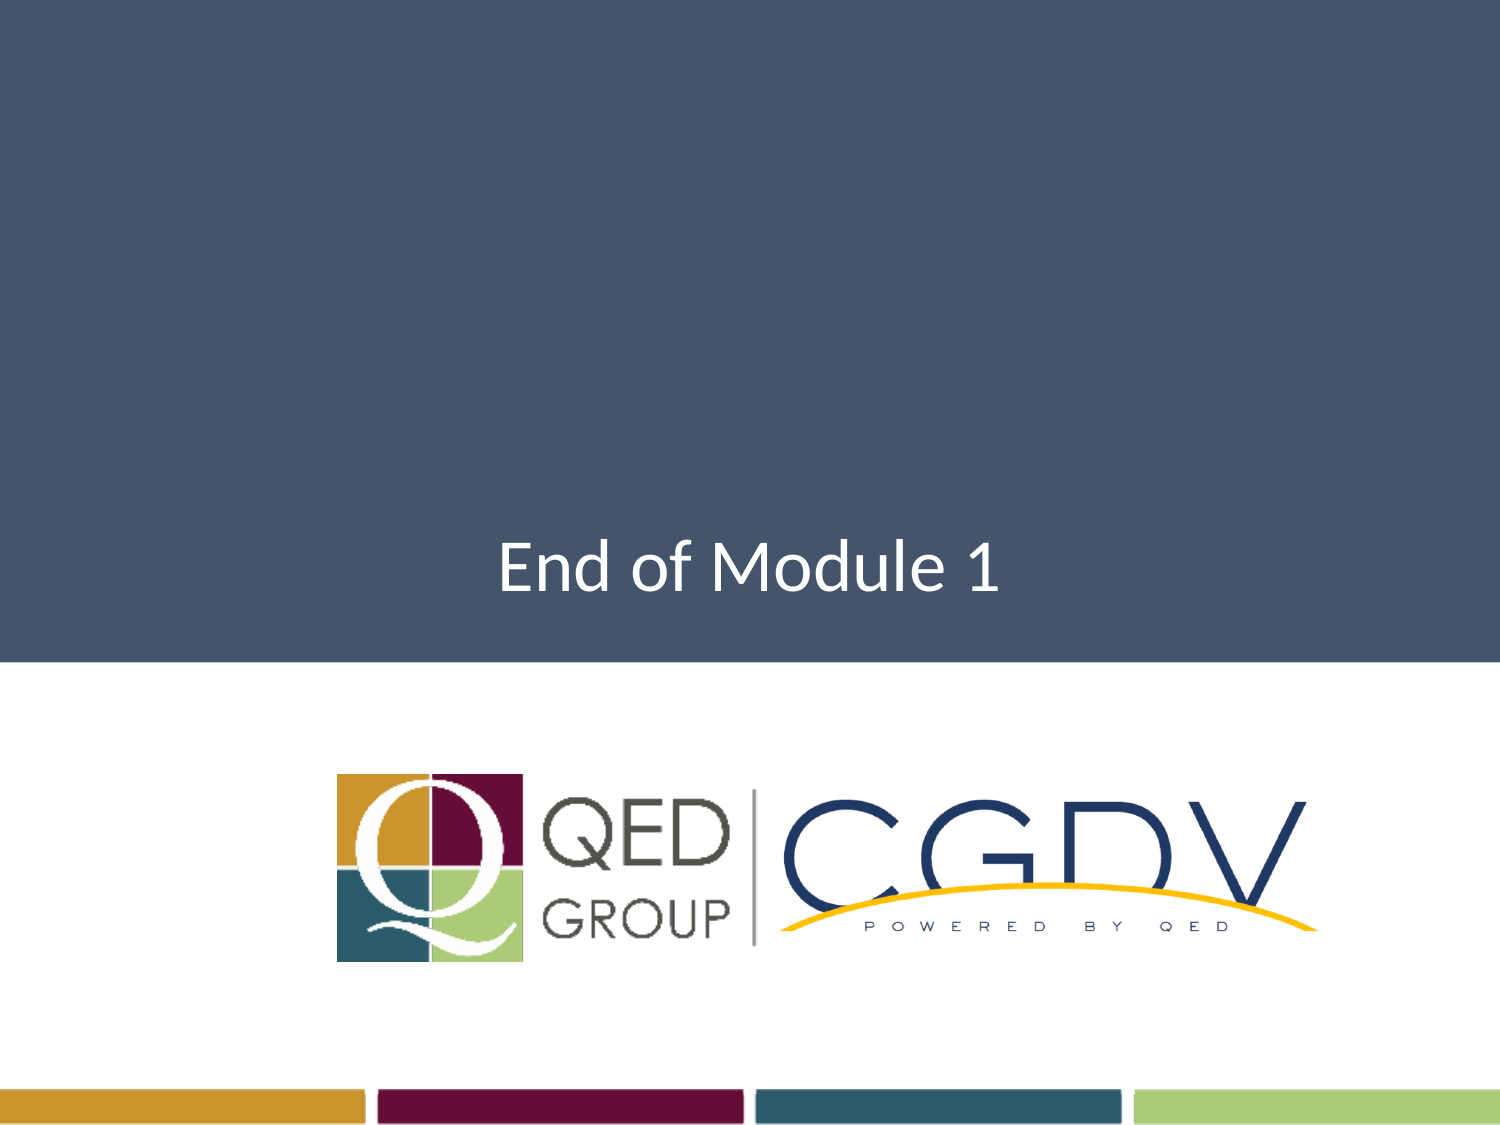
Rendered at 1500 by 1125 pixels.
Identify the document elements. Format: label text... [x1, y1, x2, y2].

text_box End of Module 1 [362, 509, 1138, 615]
picture [0, 1089, 1500, 1125]
picture [337, 774, 1333, 971]
